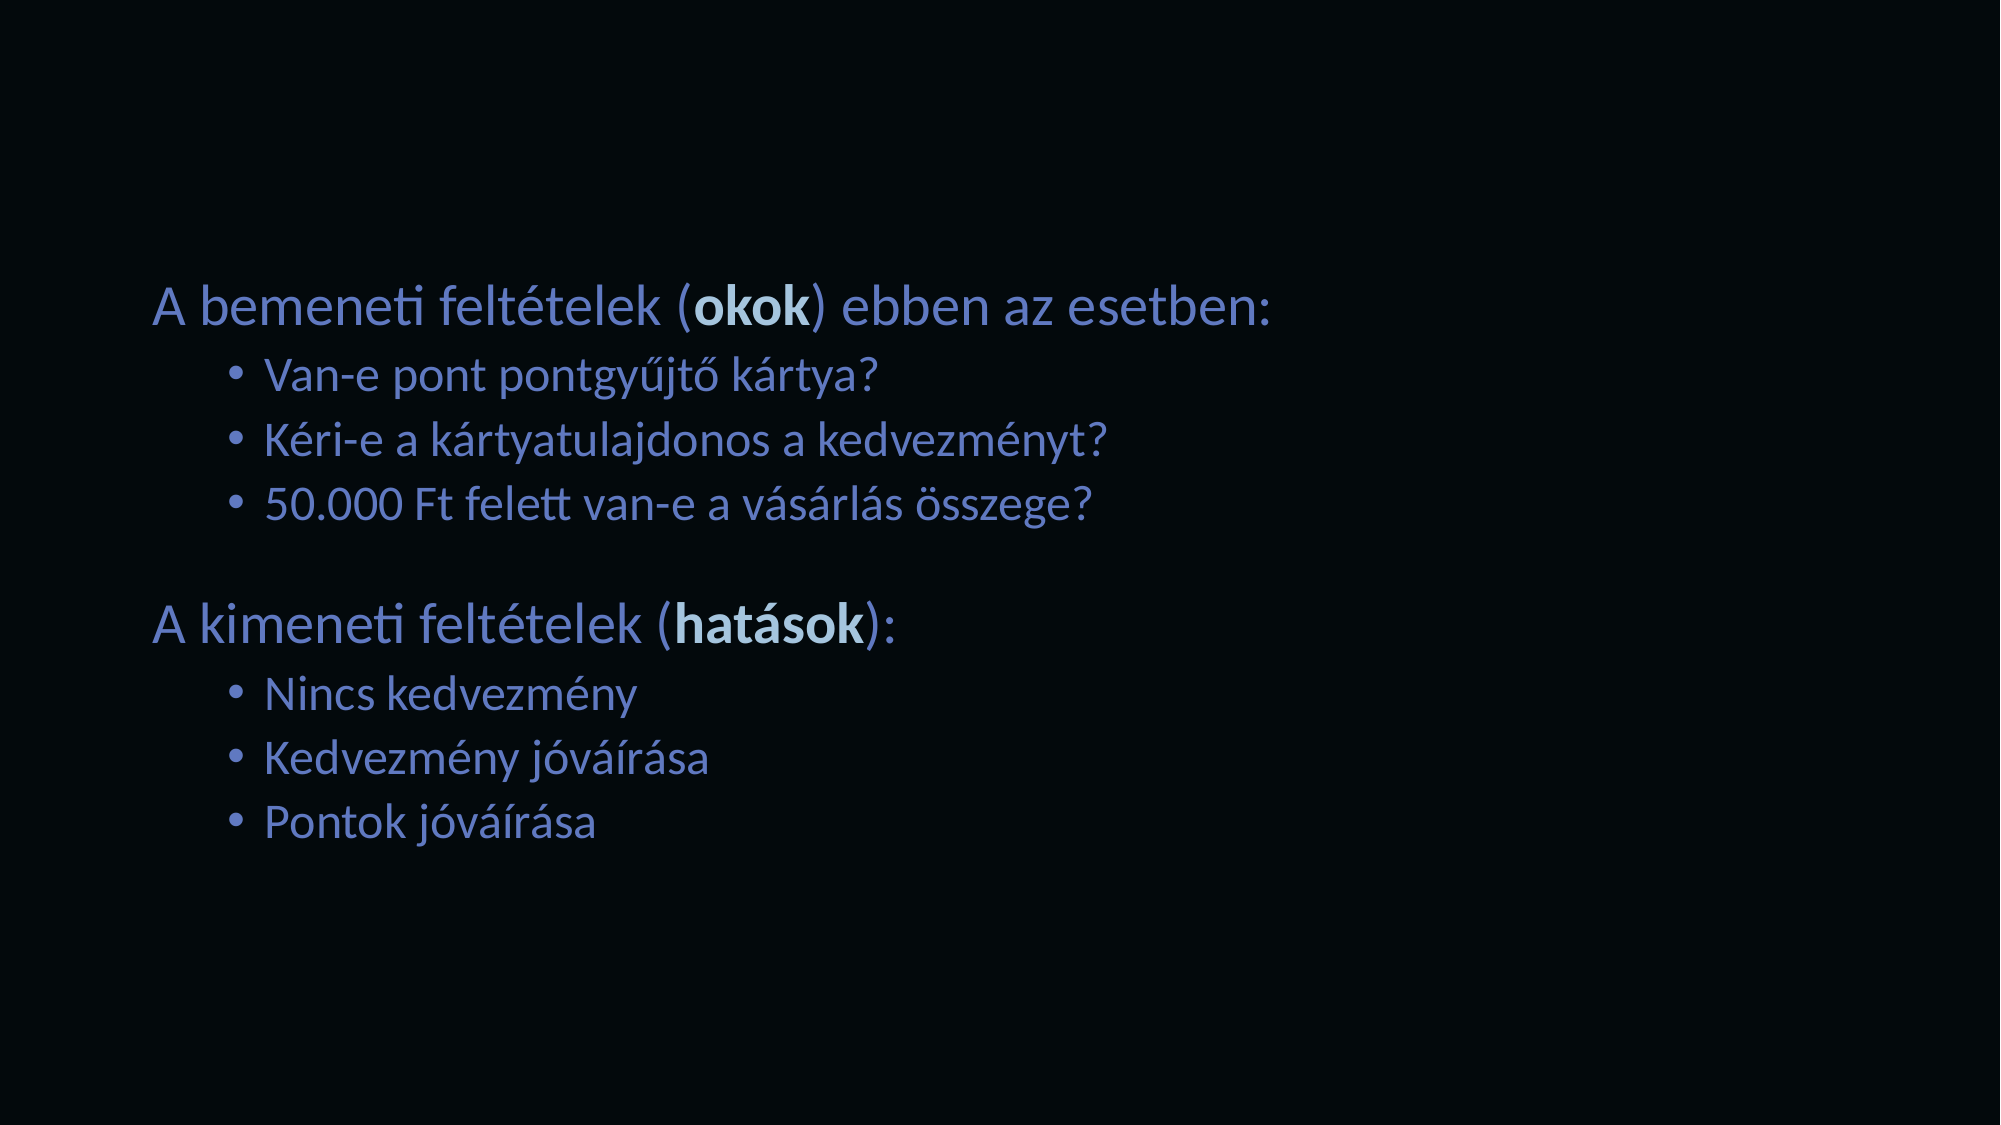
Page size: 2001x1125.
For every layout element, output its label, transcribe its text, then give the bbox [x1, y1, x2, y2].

list A bemeneti feltételek (okok) ebben az esetben: Van-e pont pontgyűjtő kártya? Kéri-e a kártyatulajdonos a kedvezményt? 50.000 Ft felett van-e a vásárlás összege? A kimeneti feltételek (hatások): Nincs kedvezmény Kedvezmény jóváírása Pontok jóváírása [137, 0, 1863, 1125]
